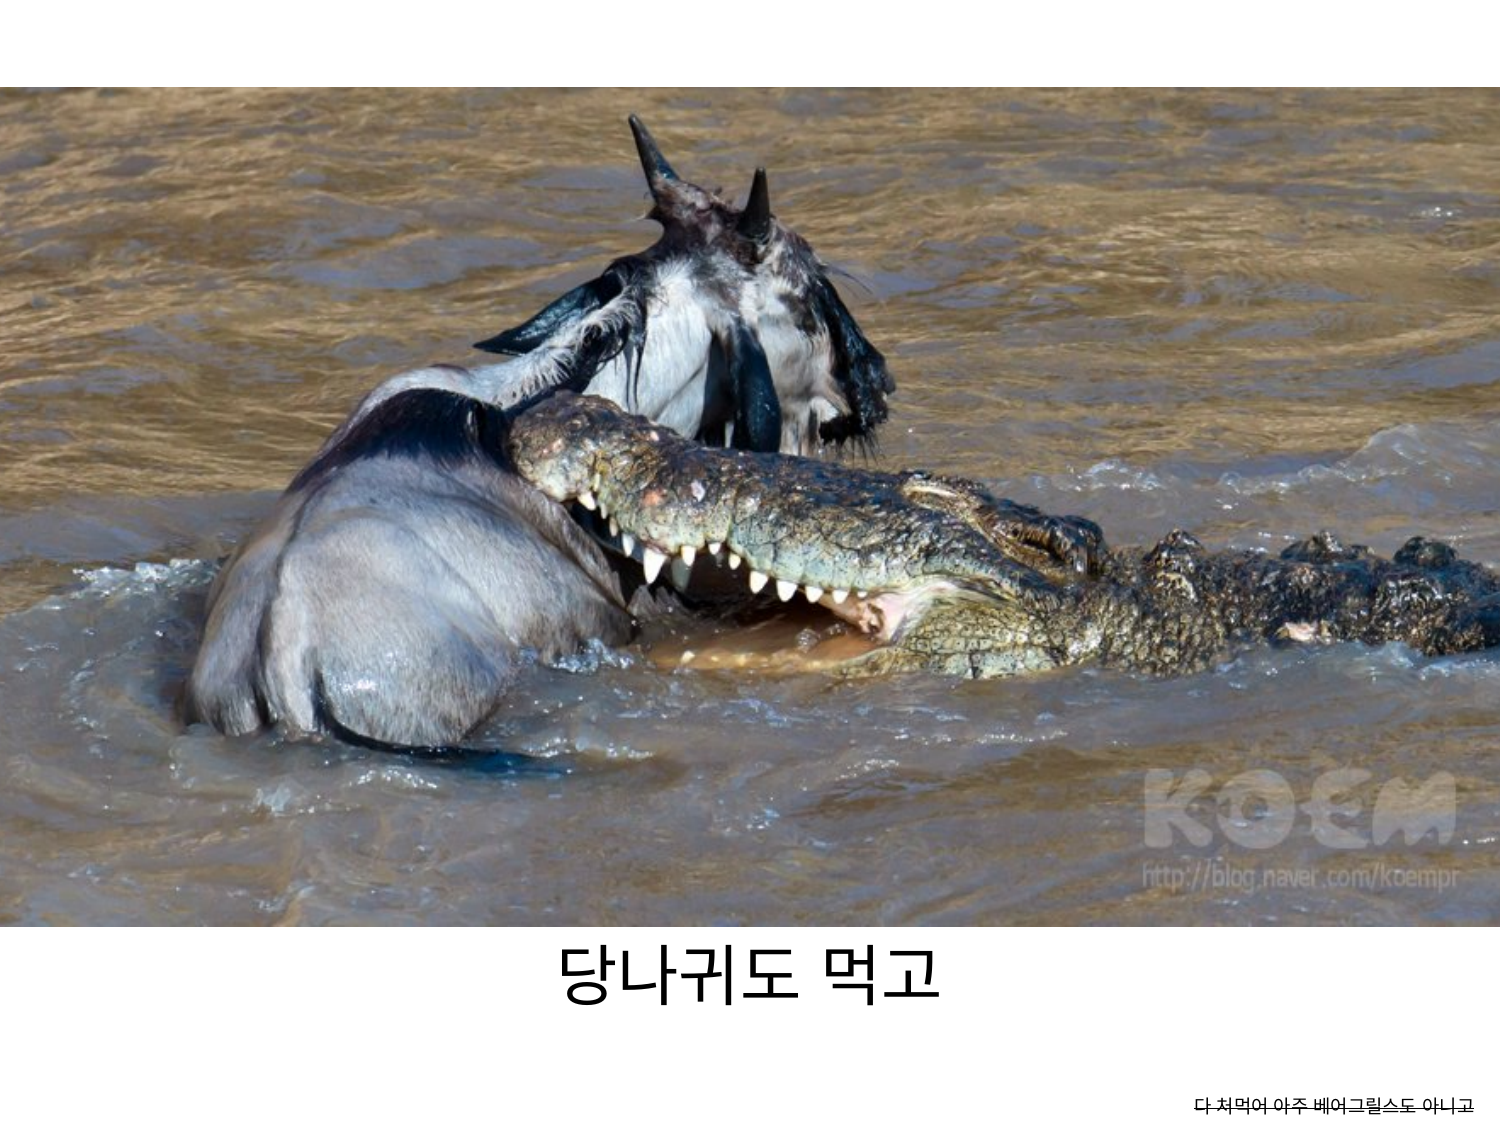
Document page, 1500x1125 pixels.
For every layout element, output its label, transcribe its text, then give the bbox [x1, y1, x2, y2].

text_box 다 처먹어 아주 베어그릴스도 아니고 [1179, 1087, 1490, 1125]
text_box 당나귀도 먹고 [541, 927, 959, 1021]
picture [0, 87, 1500, 927]
